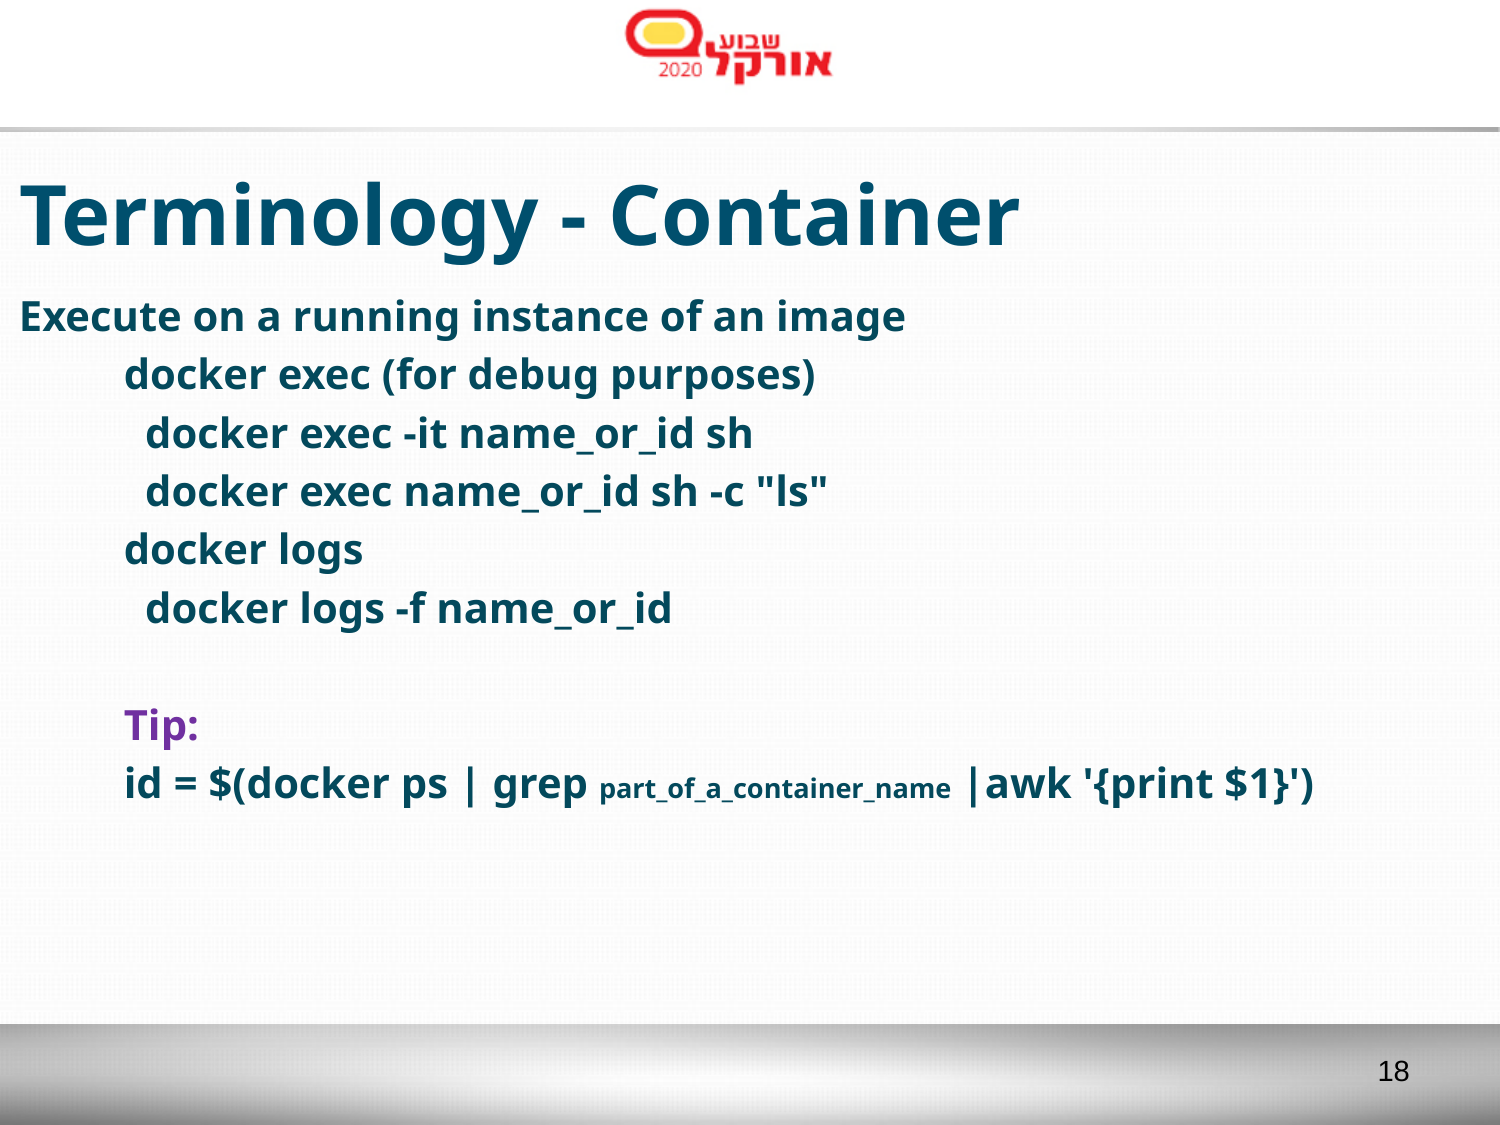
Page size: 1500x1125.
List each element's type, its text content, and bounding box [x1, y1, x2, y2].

slide_number 18 [1359, 1039, 1426, 1104]
title Terminology - Container [3, 85, 1060, 274]
picture [0, 0, 1500, 1125]
list Execute on a running instance of an image docker exec (for debug purposes) docker exec -it name_or_id sh docker exec name_or_id sh -c "ls" docker logs docker logs -f name_or_id Tip: id = $(docker ps | grep part_of_a_container_name |awk '{print $1}') [3, 274, 1459, 1026]
